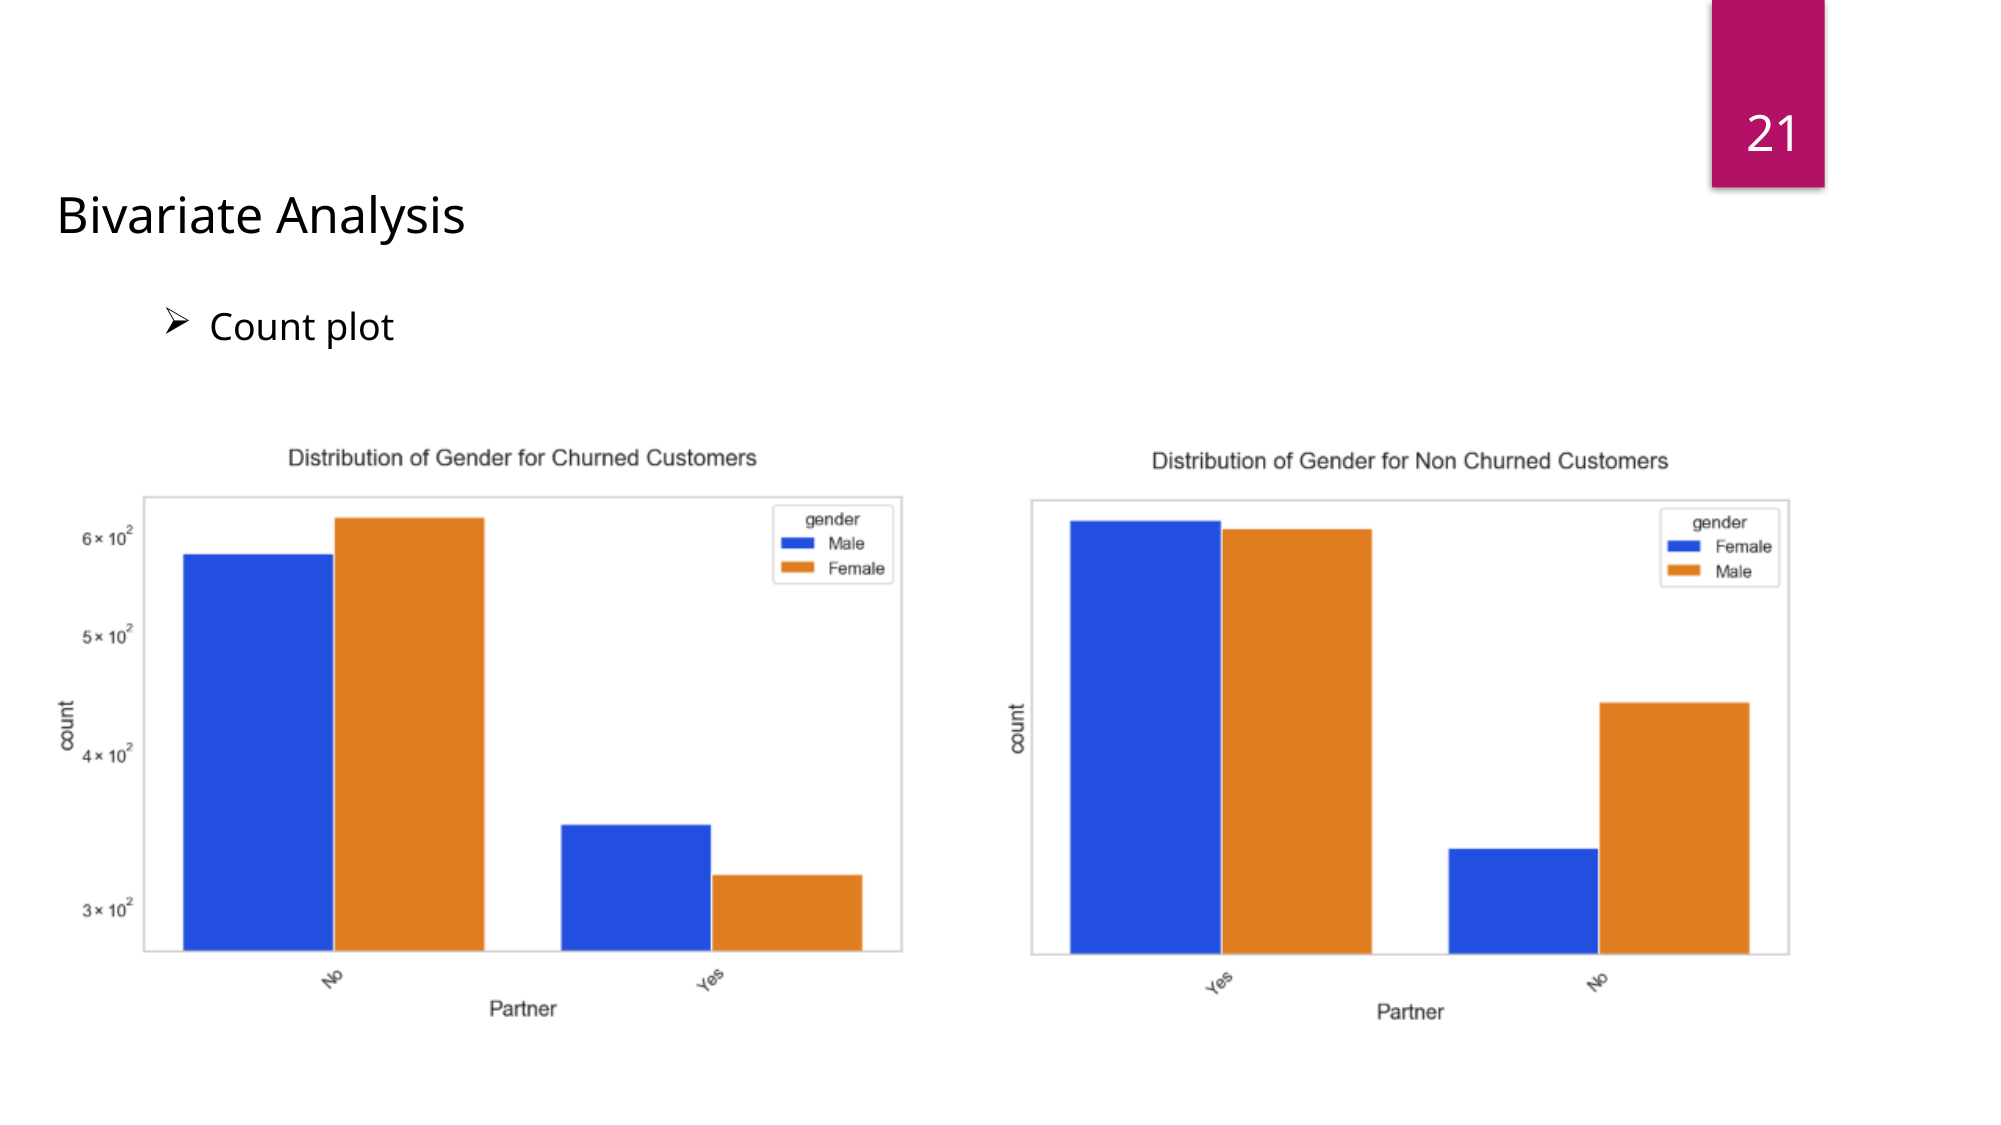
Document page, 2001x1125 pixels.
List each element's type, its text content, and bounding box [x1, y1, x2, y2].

text_box Bivariate Analysis [41, 176, 863, 252]
picture [41, 442, 916, 1031]
text_box 21 [1731, 94, 1825, 170]
text_box Count plot [147, 295, 479, 356]
picture [1004, 442, 1826, 1031]
